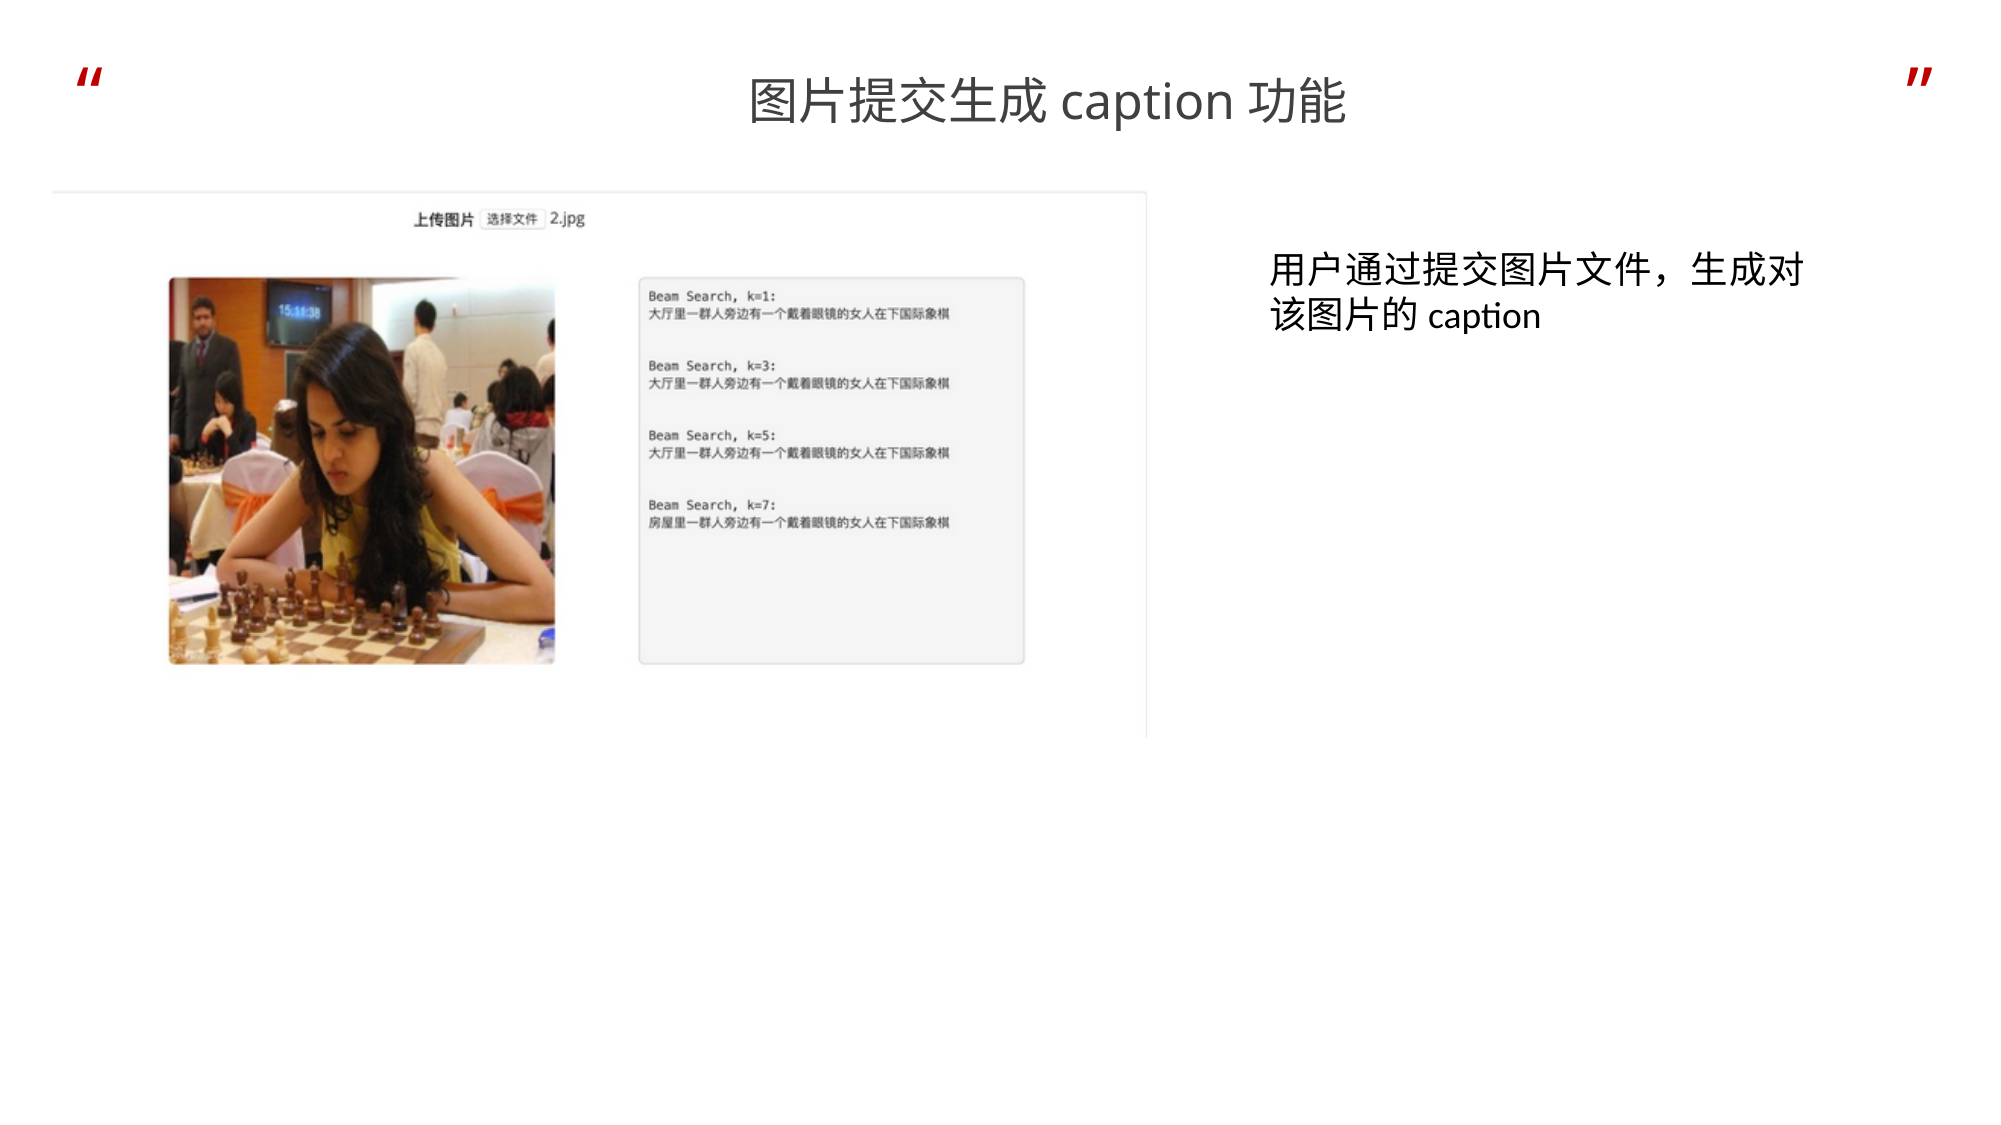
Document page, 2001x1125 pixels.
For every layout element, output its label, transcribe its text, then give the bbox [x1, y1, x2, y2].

text_box 用户通过提交图片文件，生成对该图片的caption [1254, 238, 1820, 344]
picture [52, 189, 1148, 738]
text_box 图片提交生成caption功能 [733, 61, 1363, 137]
